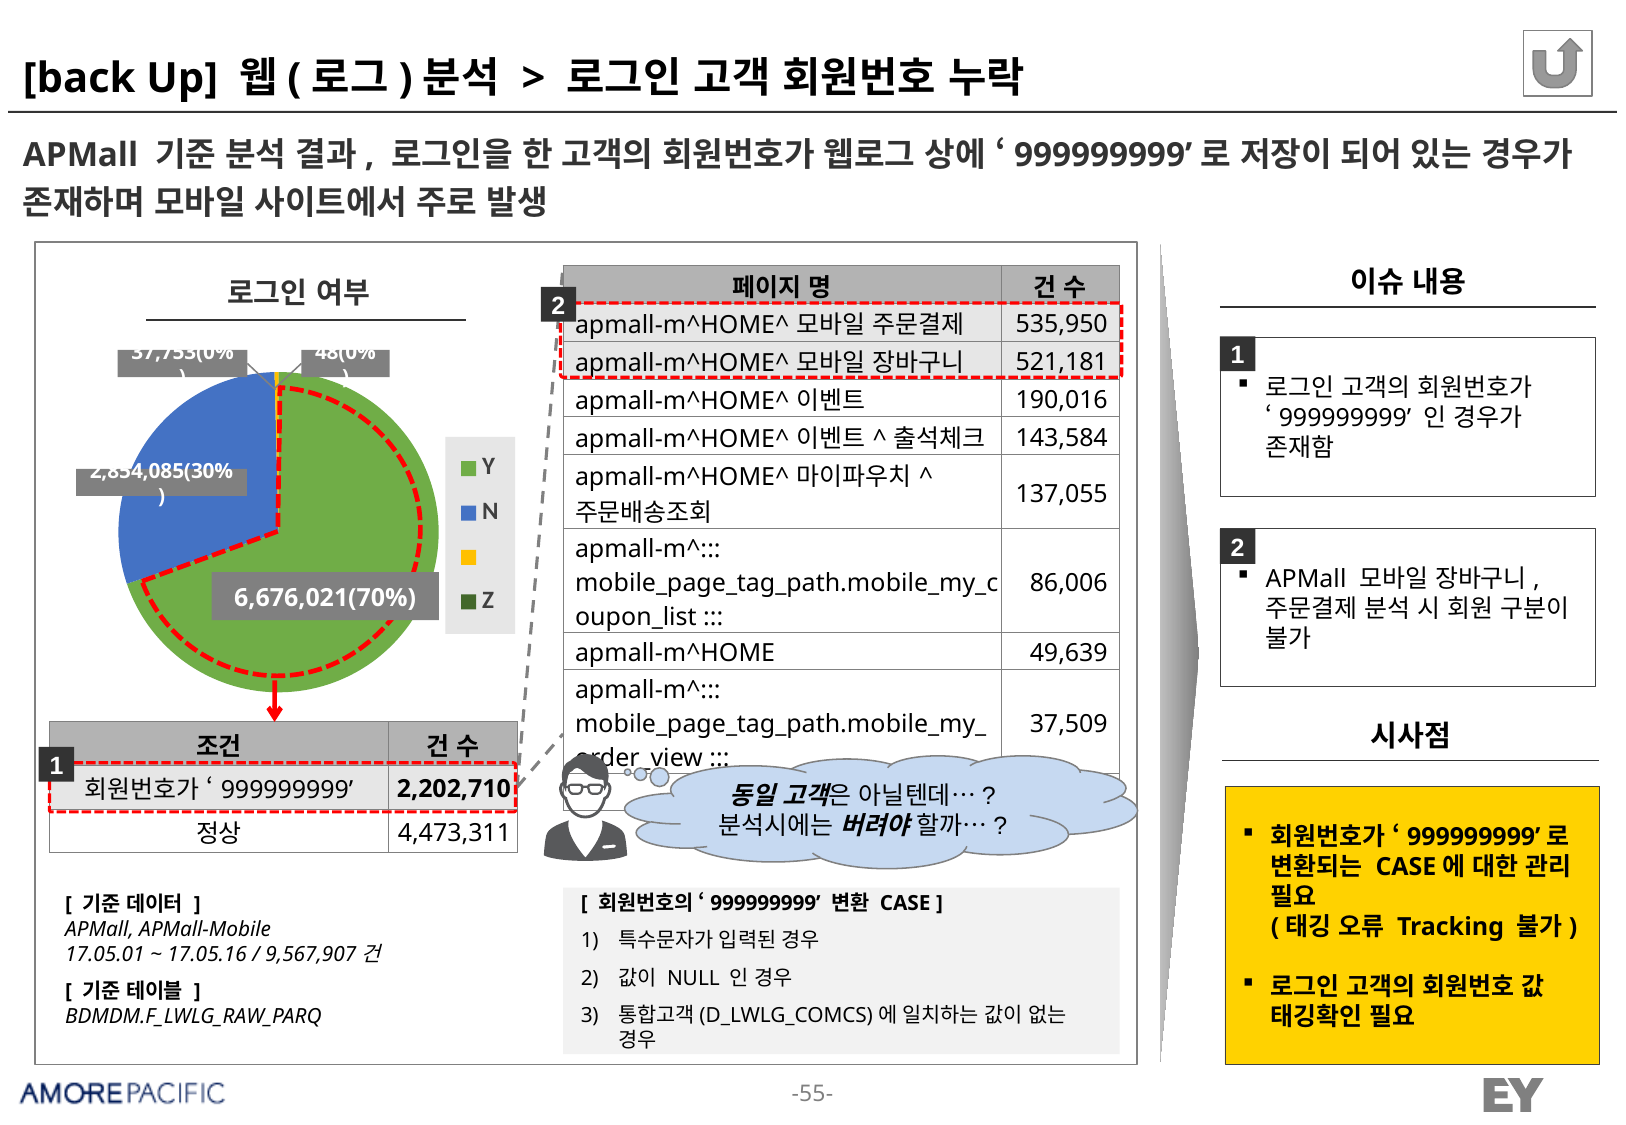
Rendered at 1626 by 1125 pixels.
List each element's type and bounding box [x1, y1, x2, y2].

list [8, 117, 1618, 203]
text_box [1219, 336, 1596, 497]
table_header [564, 266, 1001, 302]
table_cell [1002, 633, 1119, 669]
table_cell [564, 633, 1001, 669]
table_header [50, 722, 388, 762]
table_cell [50, 812, 388, 852]
text_box [1219, 256, 1597, 308]
table_cell [564, 529, 1001, 632]
text_box [1222, 709, 1600, 761]
text_box [1159, 242, 1200, 1065]
table_cell [564, 670, 1001, 750]
table_cell [1002, 417, 1119, 454]
table_cell [389, 812, 517, 852]
text_box [1521, 28, 1594, 98]
table_header [1002, 266, 1119, 302]
table_cell [1002, 670, 1119, 750]
table_cell [564, 417, 1001, 454]
table_cell [564, 380, 1001, 416]
text_box [1224, 786, 1600, 1065]
table_header [389, 722, 516, 763]
table_cell [564, 455, 1001, 528]
chart [69, 365, 516, 700]
text_box [33, 240, 1139, 1067]
text_box [1219, 527, 1596, 687]
picture [13, 1075, 233, 1114]
table_cell [1002, 529, 1119, 632]
table_cell [1002, 380, 1119, 416]
table_cell [1002, 455, 1119, 528]
title [8, 7, 1617, 109]
